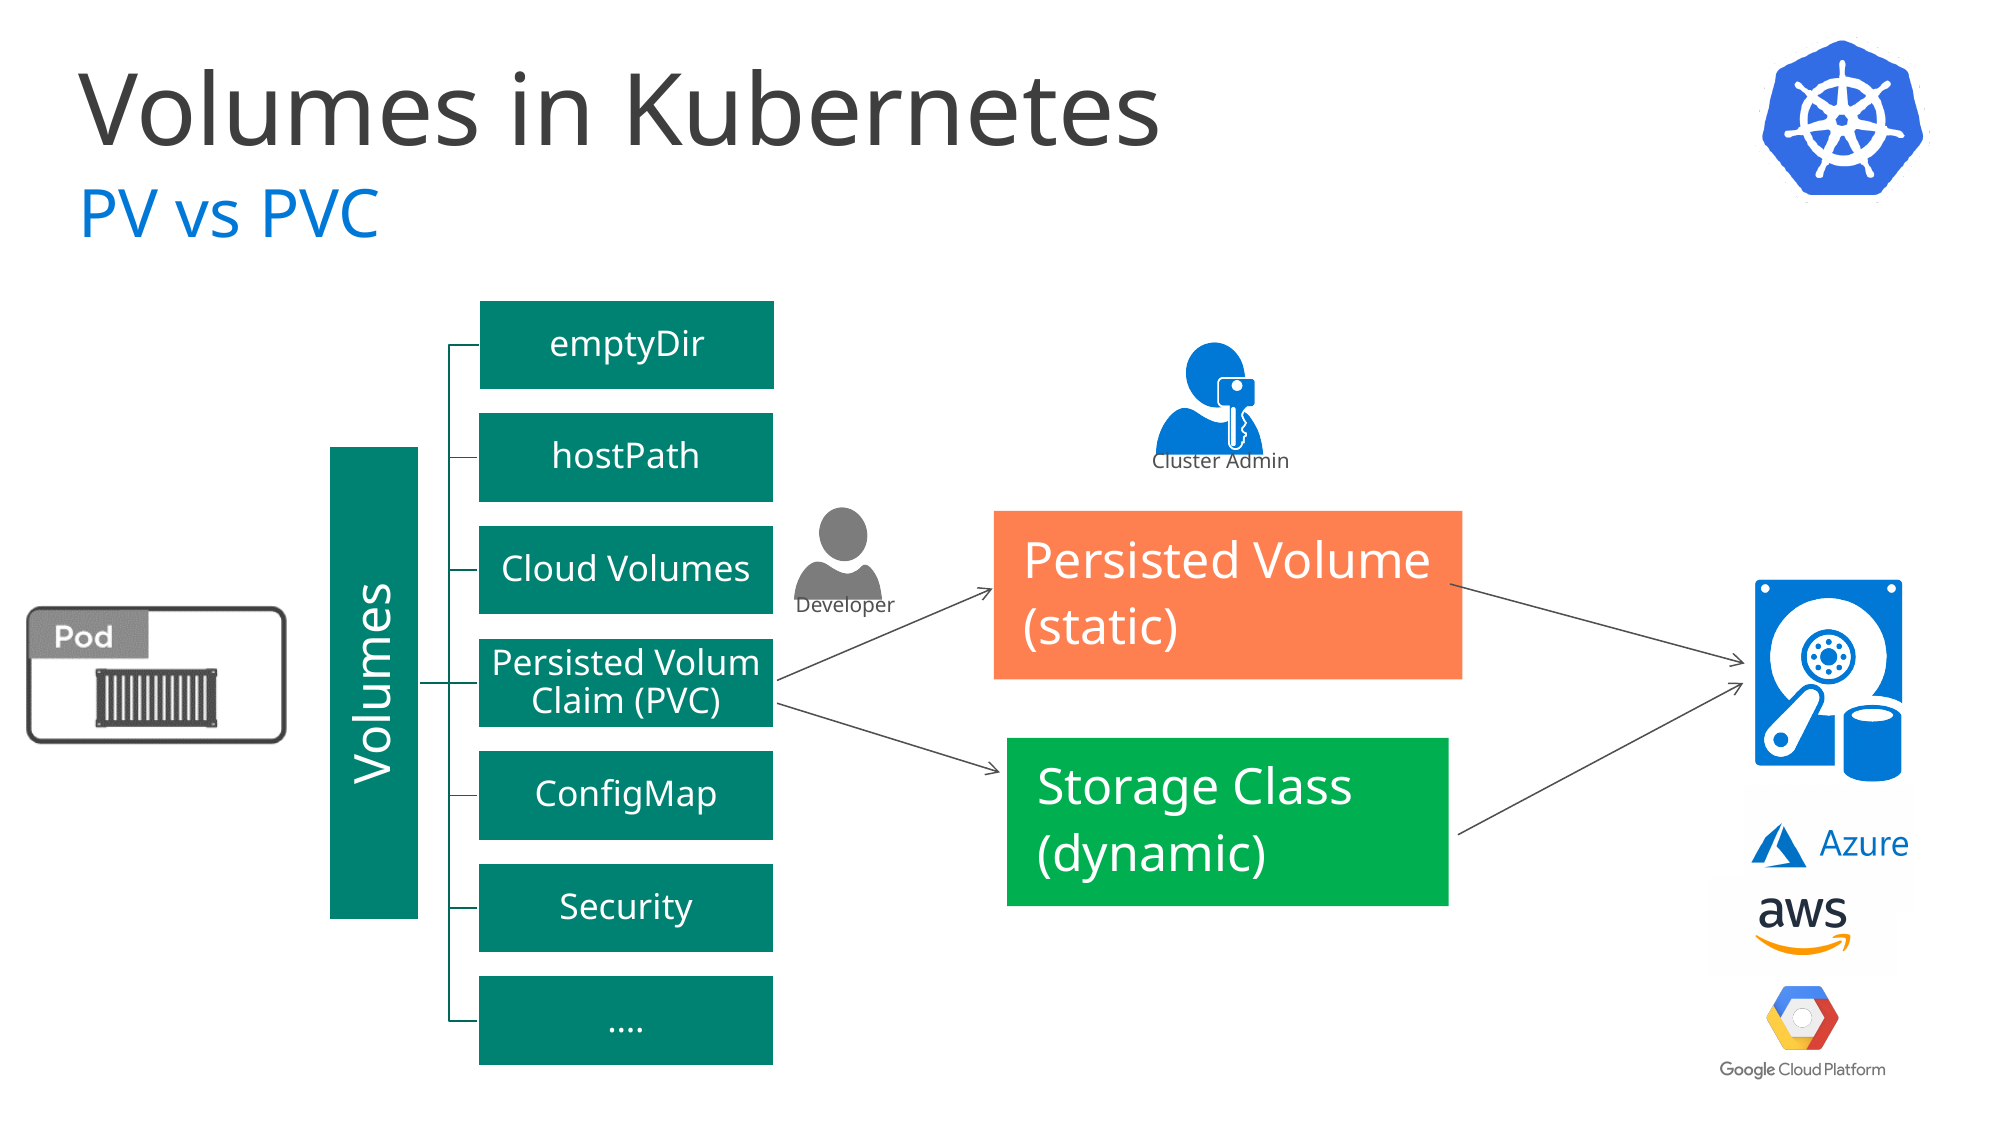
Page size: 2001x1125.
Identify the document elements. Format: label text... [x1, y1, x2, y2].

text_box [767, 507, 924, 655]
picture [0, 588, 313, 773]
text_box Volumes in Kubernetes PV vs PVC [78, 59, 1617, 253]
picture [1754, 31, 1930, 203]
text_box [118, 299, 984, 1066]
text_box Storage Class (dynamic) [1007, 737, 1449, 907]
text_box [1449, 583, 1745, 664]
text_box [776, 703, 1001, 773]
picture [1727, 579, 1930, 782]
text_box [1124, 341, 1317, 512]
text_box Persisted Volume (static) [993, 510, 1463, 680]
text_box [1457, 682, 1744, 835]
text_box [776, 588, 993, 681]
picture [1703, 785, 1915, 1093]
